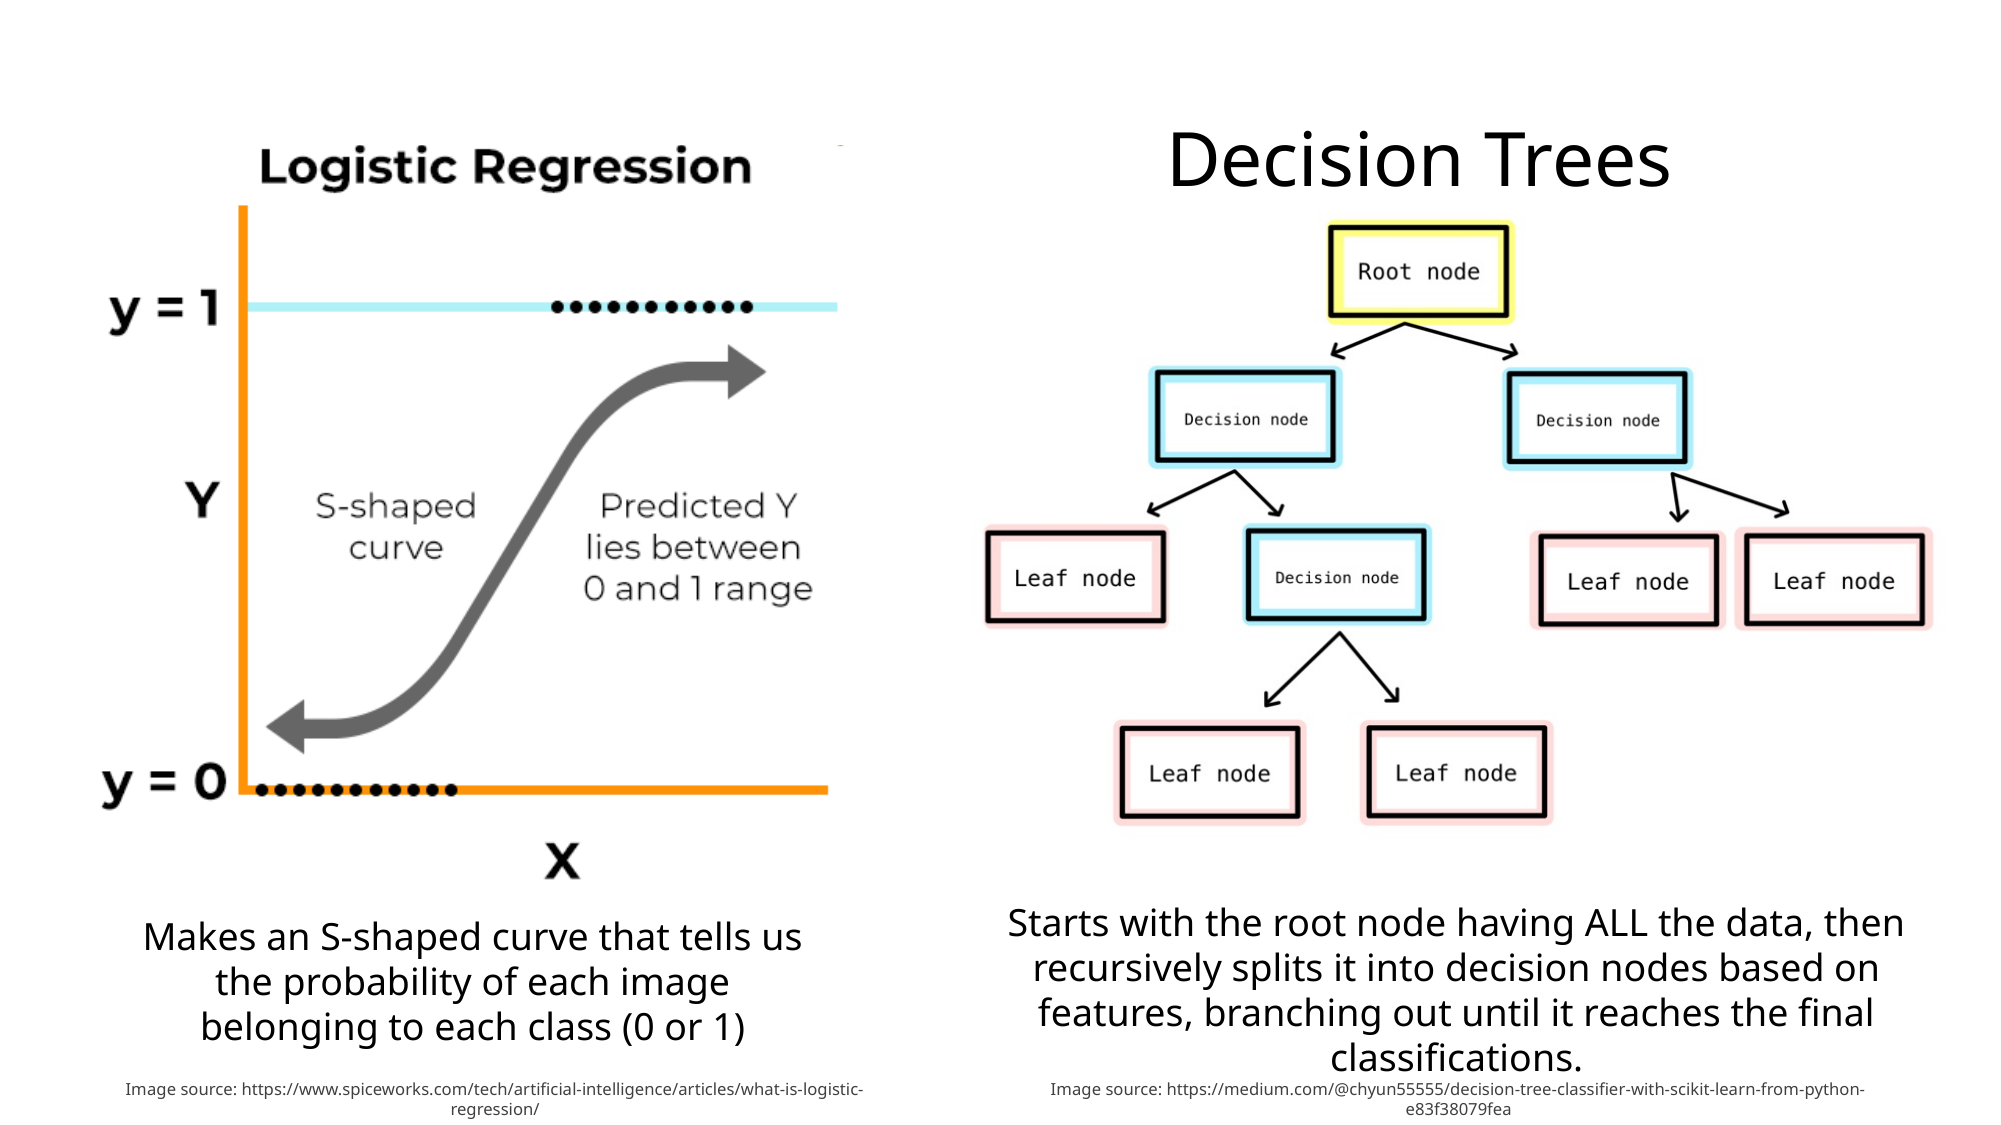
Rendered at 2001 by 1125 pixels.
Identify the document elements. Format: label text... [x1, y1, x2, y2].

picture [90, 145, 856, 893]
text_box Makes an S-shaped curve that tells us the probability of each image belonging to each class (0 or 1) [116, 905, 830, 1056]
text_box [956, 52, 1962, 1108]
text_box Image source: https://www.spiceworks.com/tech/artificial-intelligence/articles/what-is-logistic-regression/ [82, 1071, 909, 1125]
